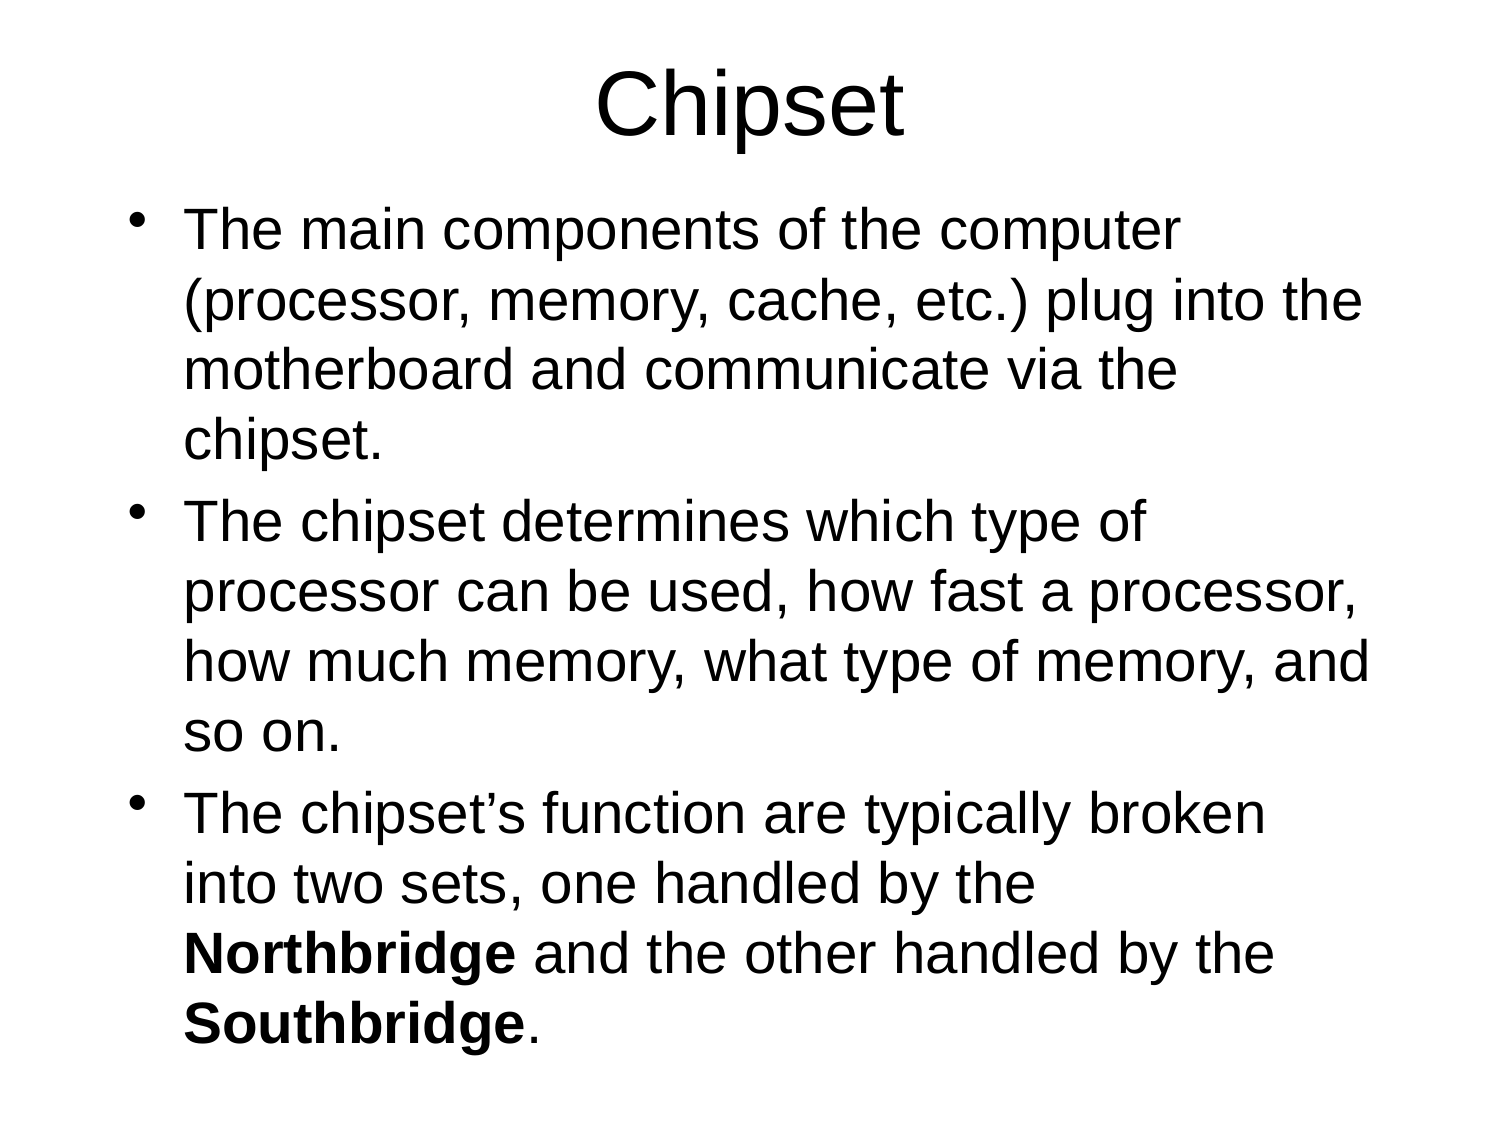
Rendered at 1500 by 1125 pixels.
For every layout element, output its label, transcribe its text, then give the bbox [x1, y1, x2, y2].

list The main components of the computer (processor, memory, cache, etc.) plug into the motherboard and communicate via the chipset. The chipset determines which type of processor can be used, how fast a processor, how much memory, what type of memory, and so on. The chipset’s function are typically broken into two sets, one handled by the Northbridge and the other handled by the Southbridge. [112, 184, 1388, 963]
title Chipset [75, 45, 1425, 153]
